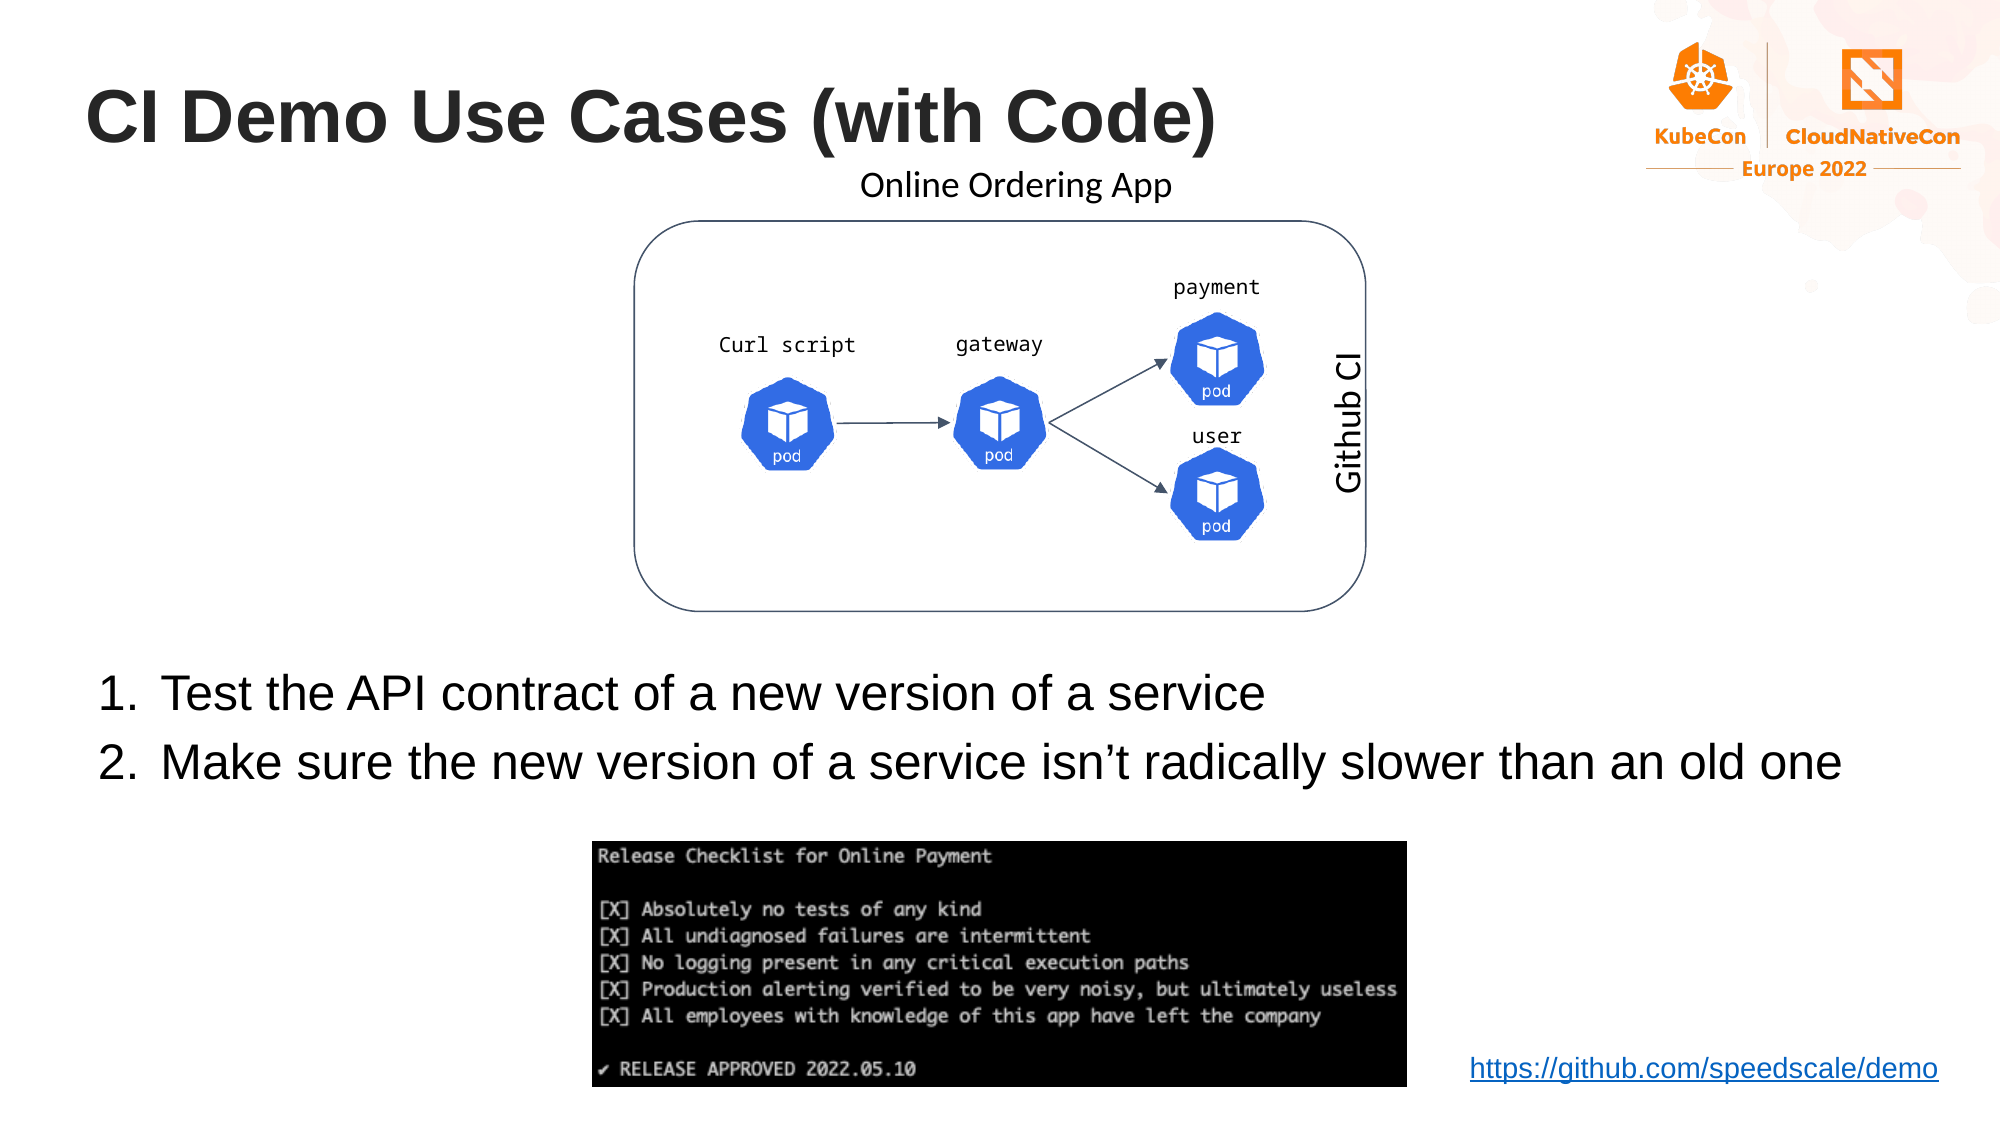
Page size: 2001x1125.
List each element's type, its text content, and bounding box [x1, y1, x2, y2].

picture [1593, 0, 2000, 327]
text_box Title [66, 0, 1792, 201]
text_box Test the API contract of a new version of a service Make sure the new version of a service isn’t radically slower than an old one [70, 636, 1909, 805]
text_box CI Demo Use Cases (with Code) [70, 60, 1474, 139]
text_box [633, 220, 1384, 612]
text_box https://github.com/speedscale/demo [1454, 1034, 1984, 1100]
picture [592, 841, 1408, 1088]
text_box Online Ordering App [826, 145, 1207, 219]
